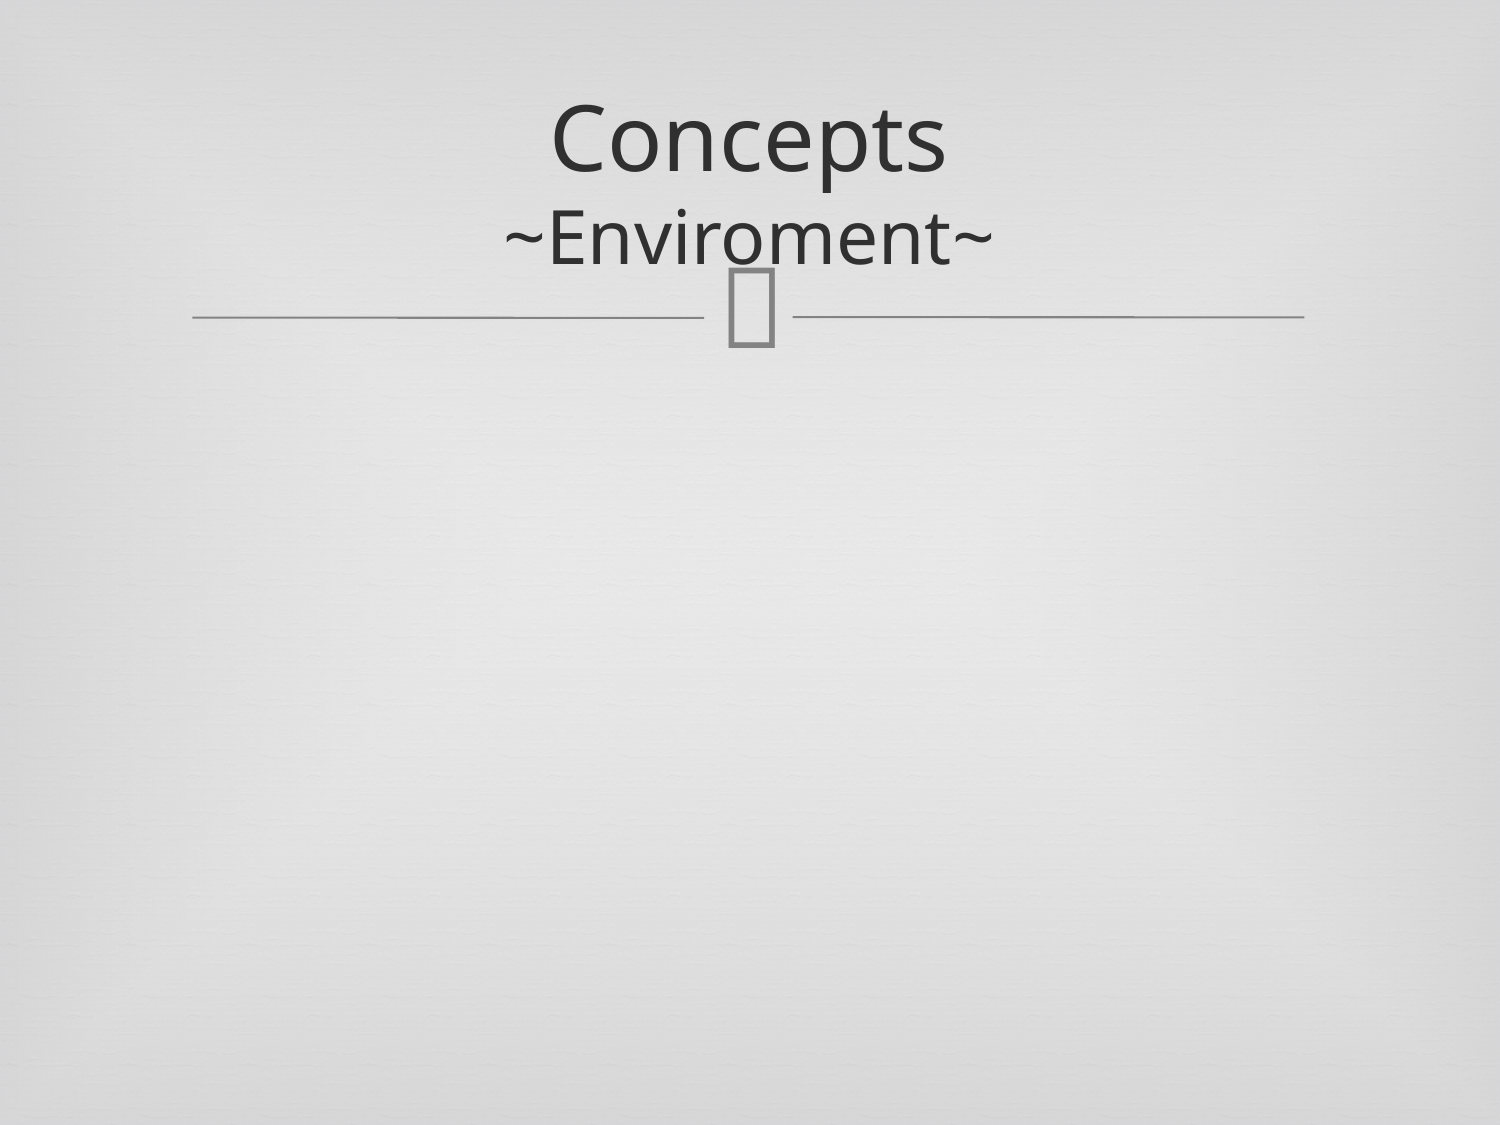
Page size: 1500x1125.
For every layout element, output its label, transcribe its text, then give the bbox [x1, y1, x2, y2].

title Concepts ~Enviroment~ [112, 93, 1386, 267]
